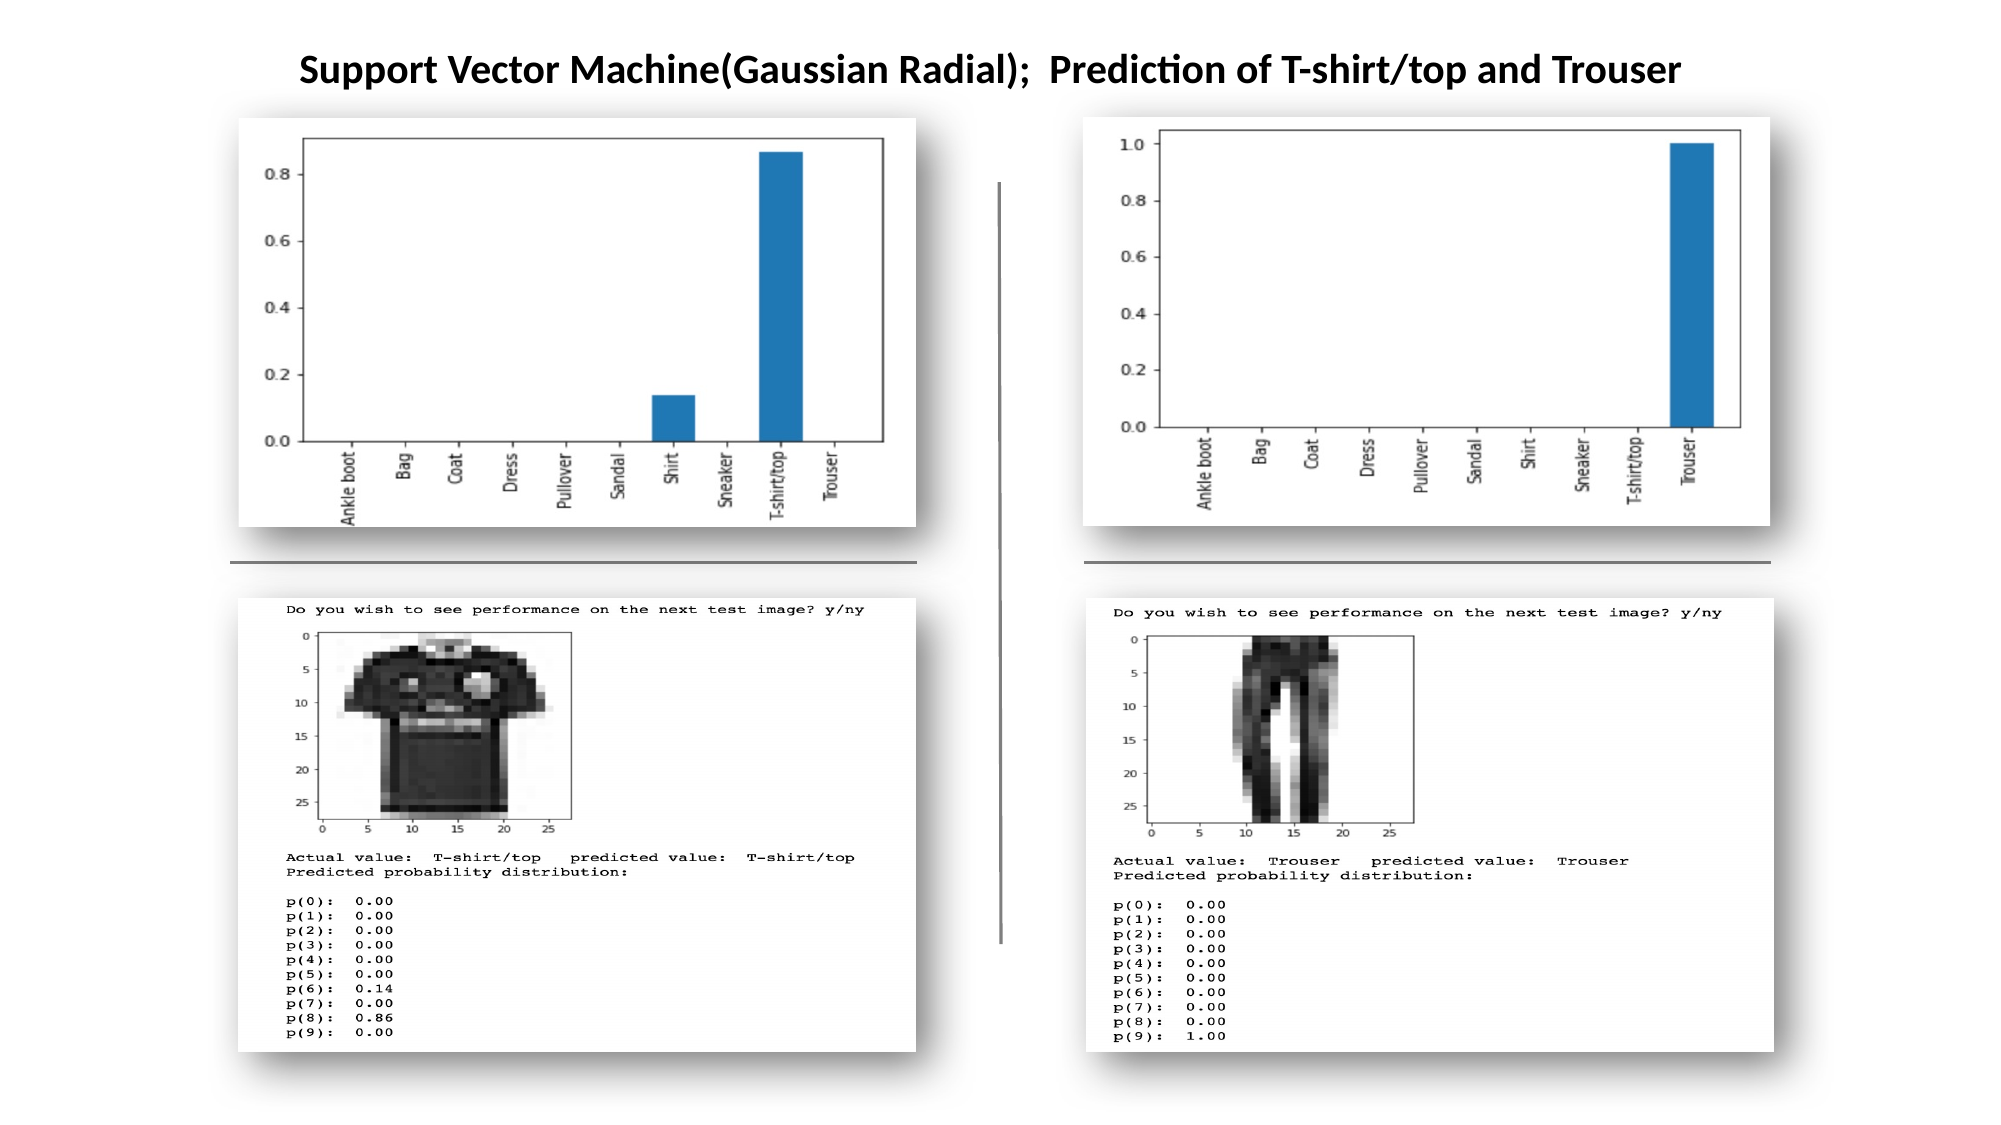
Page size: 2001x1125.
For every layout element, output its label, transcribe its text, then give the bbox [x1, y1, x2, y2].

picture [1086, 598, 1774, 1052]
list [238, 118, 916, 527]
text_box Support Vector Machine(Gaussian Radial); Prediction of T-shirt/top and Trouser [284, 34, 1718, 100]
picture [238, 598, 916, 1052]
picture [1082, 117, 1771, 526]
